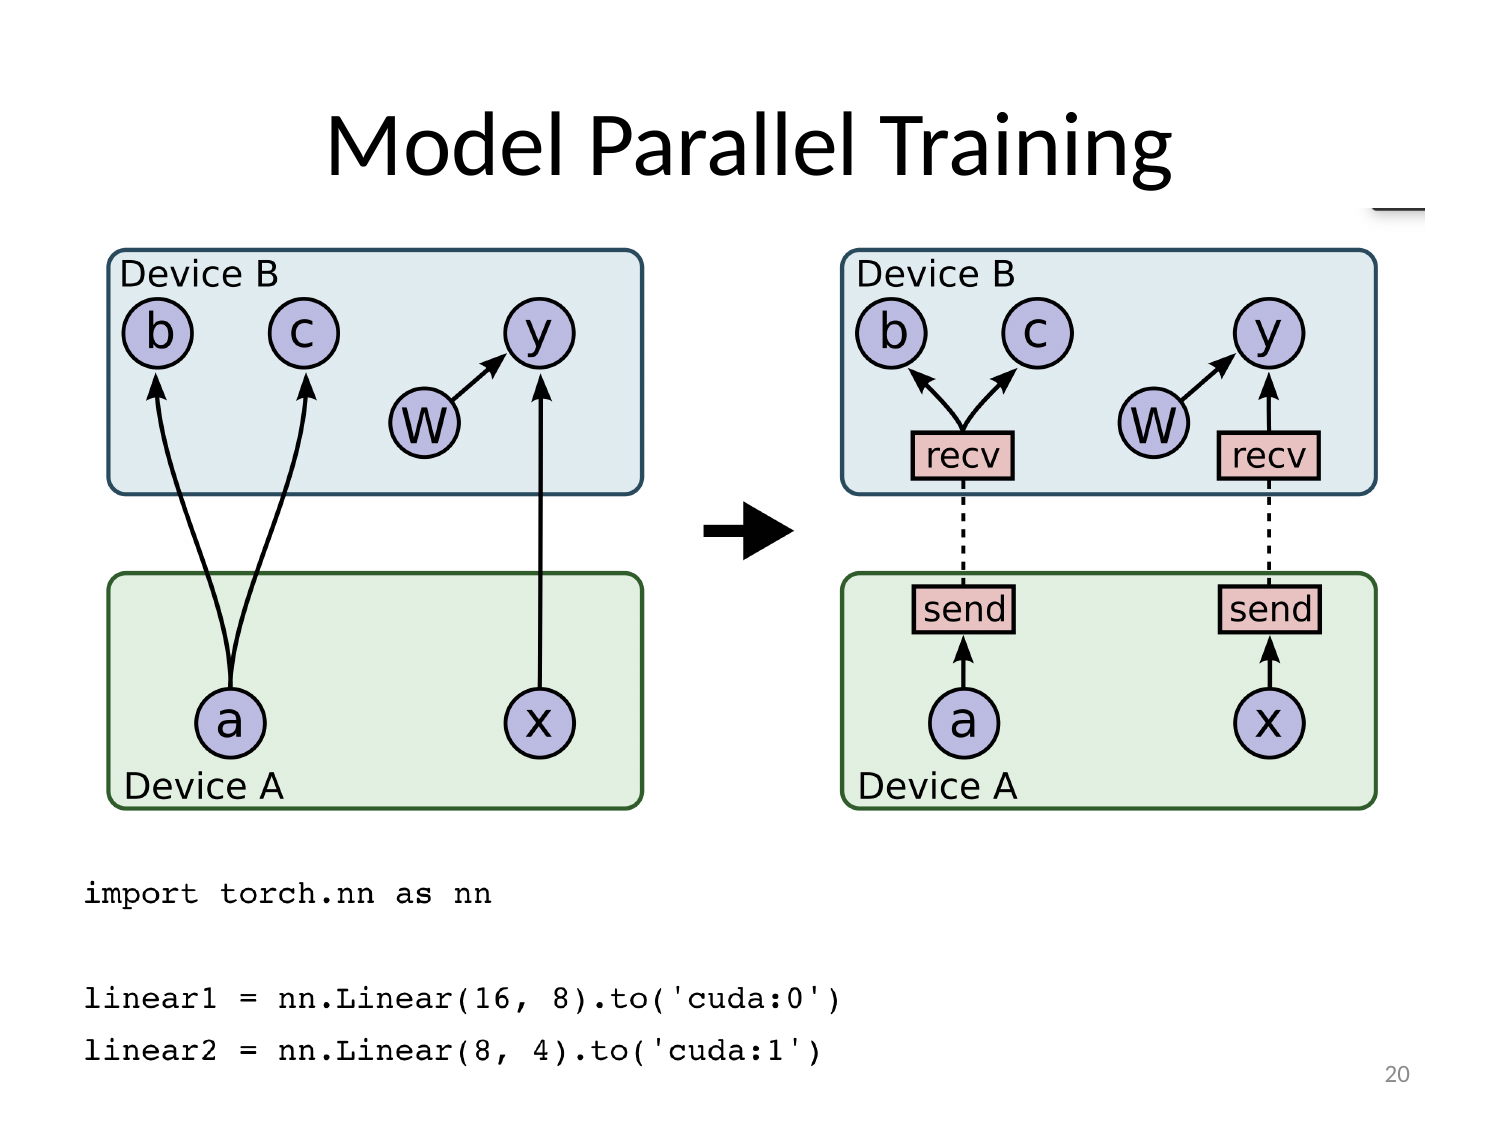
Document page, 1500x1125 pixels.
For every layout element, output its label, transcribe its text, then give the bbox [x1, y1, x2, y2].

title Model Parallel Training [75, 45, 1425, 207]
picture [29, 831, 1046, 1103]
slide_number 20 [1074, 1042, 1425, 1103]
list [74, 207, 1426, 832]
